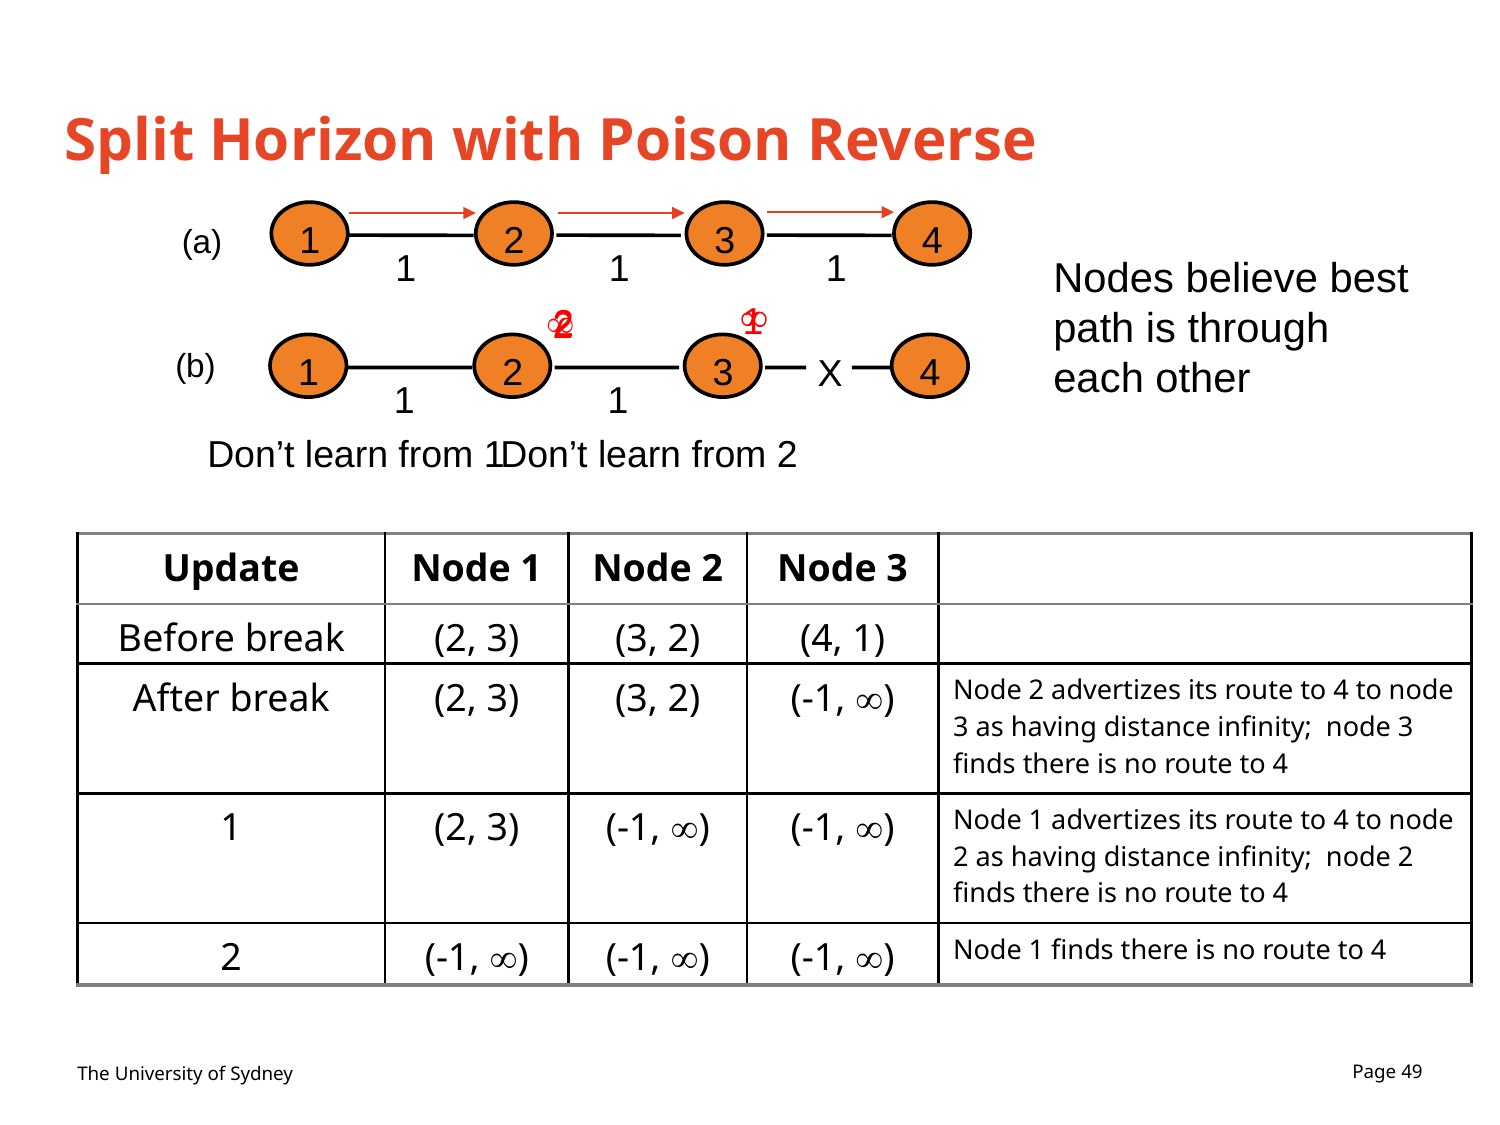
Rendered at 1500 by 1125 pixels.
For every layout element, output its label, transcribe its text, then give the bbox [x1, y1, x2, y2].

text_box Don’t learn from 2 [520, 429, 813, 483]
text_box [160, 201, 971, 422]
table_cell 1 [79, 795, 384, 922]
table_cell (2, 3) [386, 665, 567, 792]
table_header Update [79, 535, 384, 603]
table_cell (3, 2) [570, 665, 746, 792]
table_cell (-1, ) [570, 795, 746, 922]
table_cell Node 1 advertizes its route to 4 to node 2 as having distance infinity; node 2 finds there is no route to 4 [940, 795, 1470, 922]
table_cell Node 1 finds there is no route to 4 [940, 924, 1470, 983]
table_cell 2 [79, 924, 384, 983]
table_cell (2, 3) [386, 605, 567, 662]
table_header Node 3 [748, 535, 937, 603]
text_box Don’t learn from 1 [192, 429, 520, 483]
table_header Node 2 [570, 535, 746, 603]
table_cell (-1, ) [570, 924, 746, 983]
table_cell (-1, ) [386, 924, 567, 983]
text_box Nodes believe best path is through each other [1038, 243, 1445, 409]
table_cell (3, 2) [570, 605, 746, 662]
table_cell (-1, ) [748, 665, 937, 792]
table_cell (2, 3) [386, 795, 567, 922]
table_header [940, 535, 1470, 603]
table_header Node 1 [386, 535, 567, 603]
table_cell (-1, ) [748, 795, 937, 922]
table_cell Node 2 advertizes its route to 4 to node 3 as having distance infinity; node 3 finds there is no route to 4 [940, 665, 1470, 792]
table_cell Before break [79, 605, 384, 662]
title Split Horizon with Poison Reverse [49, 106, 1451, 168]
table_cell [940, 605, 1470, 662]
table_cell (4, 1) [748, 605, 937, 662]
table_cell (-1, ) [748, 924, 937, 983]
table_cell After break [79, 665, 384, 792]
